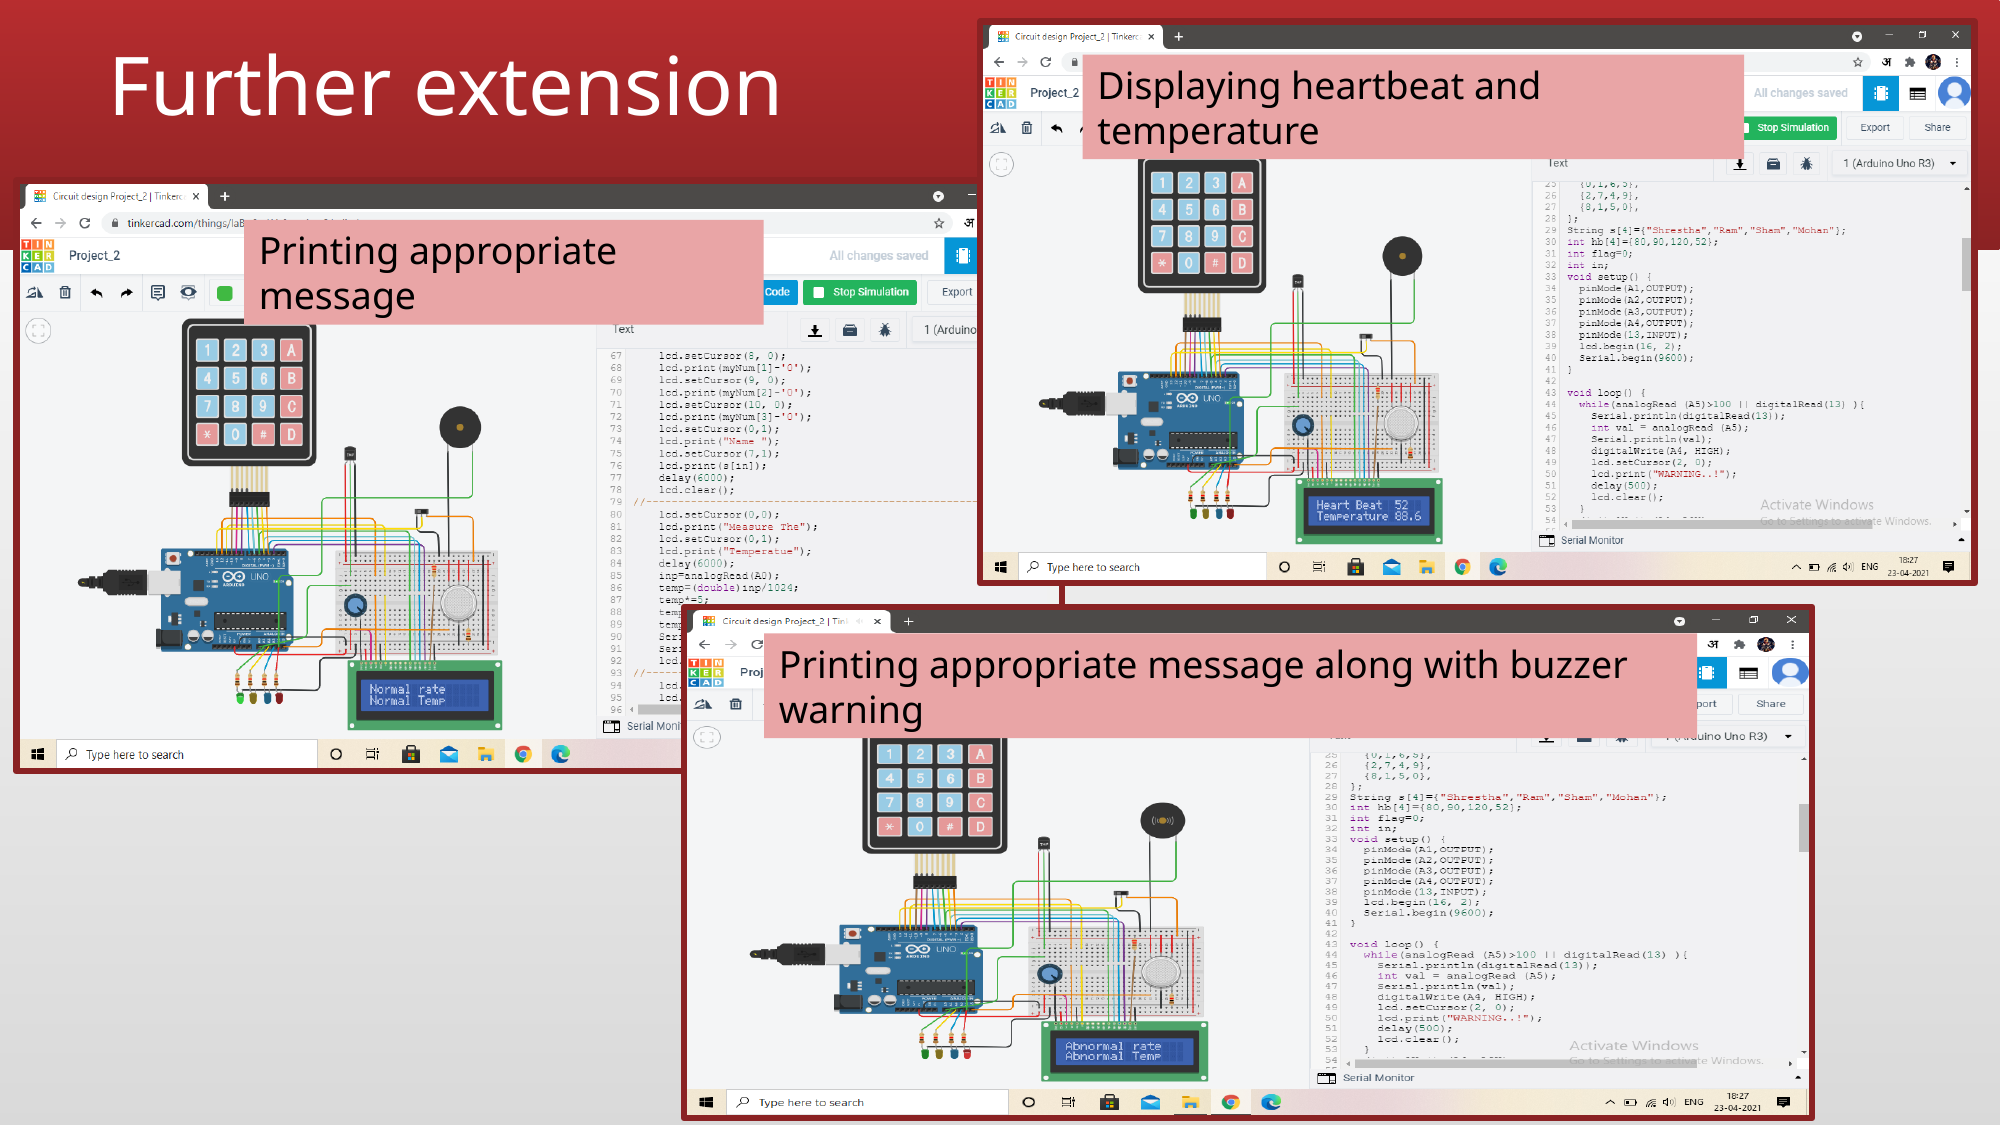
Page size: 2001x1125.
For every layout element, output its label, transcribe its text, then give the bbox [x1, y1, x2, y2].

title Further extension [93, 10, 915, 169]
picture [19, 24, 1972, 1115]
